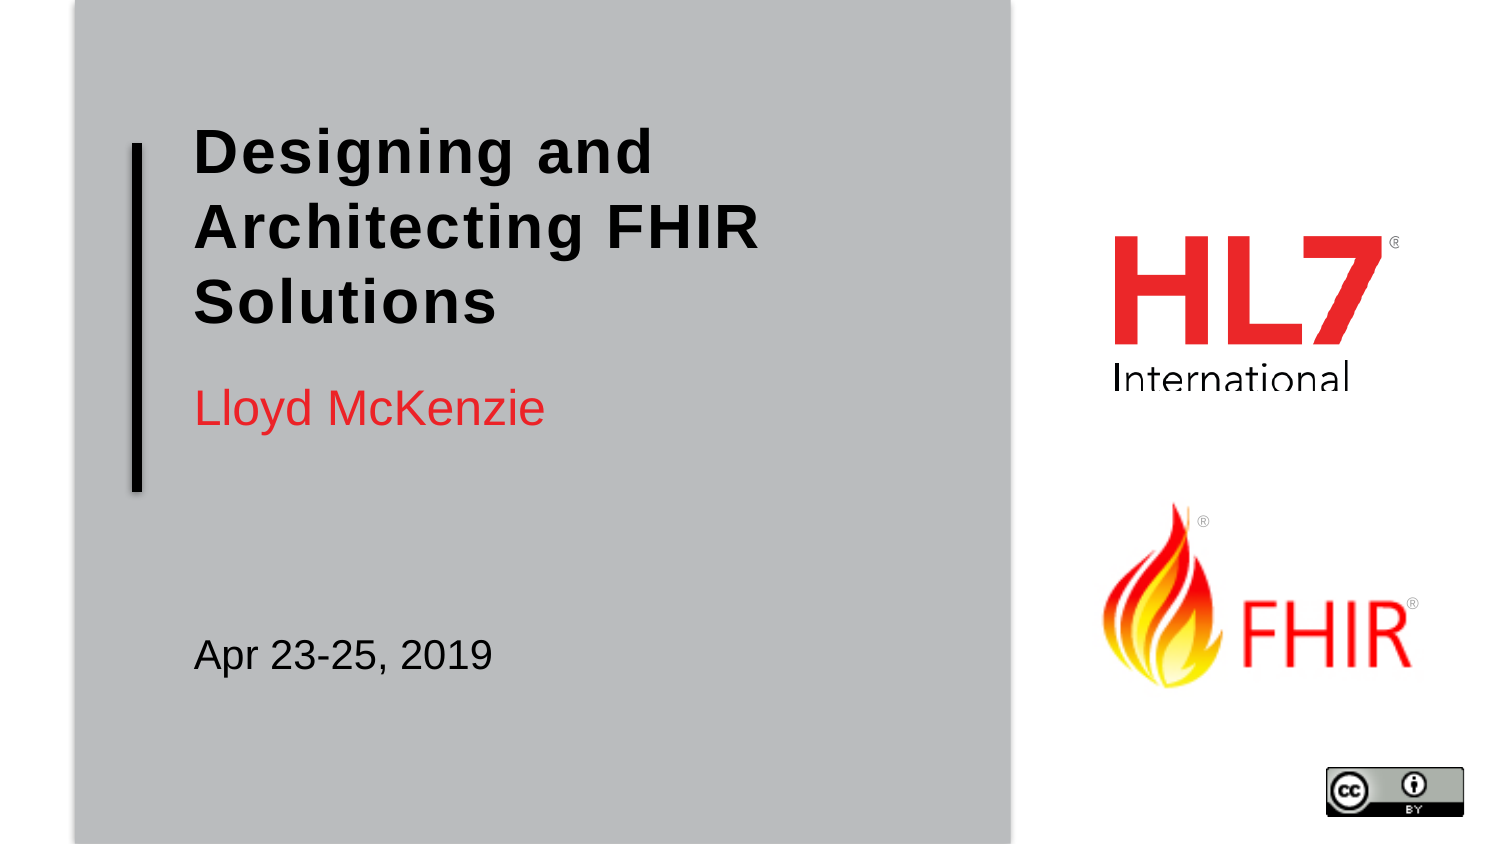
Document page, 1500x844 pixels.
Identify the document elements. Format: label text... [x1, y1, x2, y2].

picture [1090, 492, 1424, 698]
list Apr 23-25, 2019 [193, 610, 832, 679]
subtitle Lloyd McKenzie [193, 375, 952, 520]
title Designing and Architecting FHIR Solutions [193, 146, 971, 336]
picture [1326, 767, 1465, 817]
